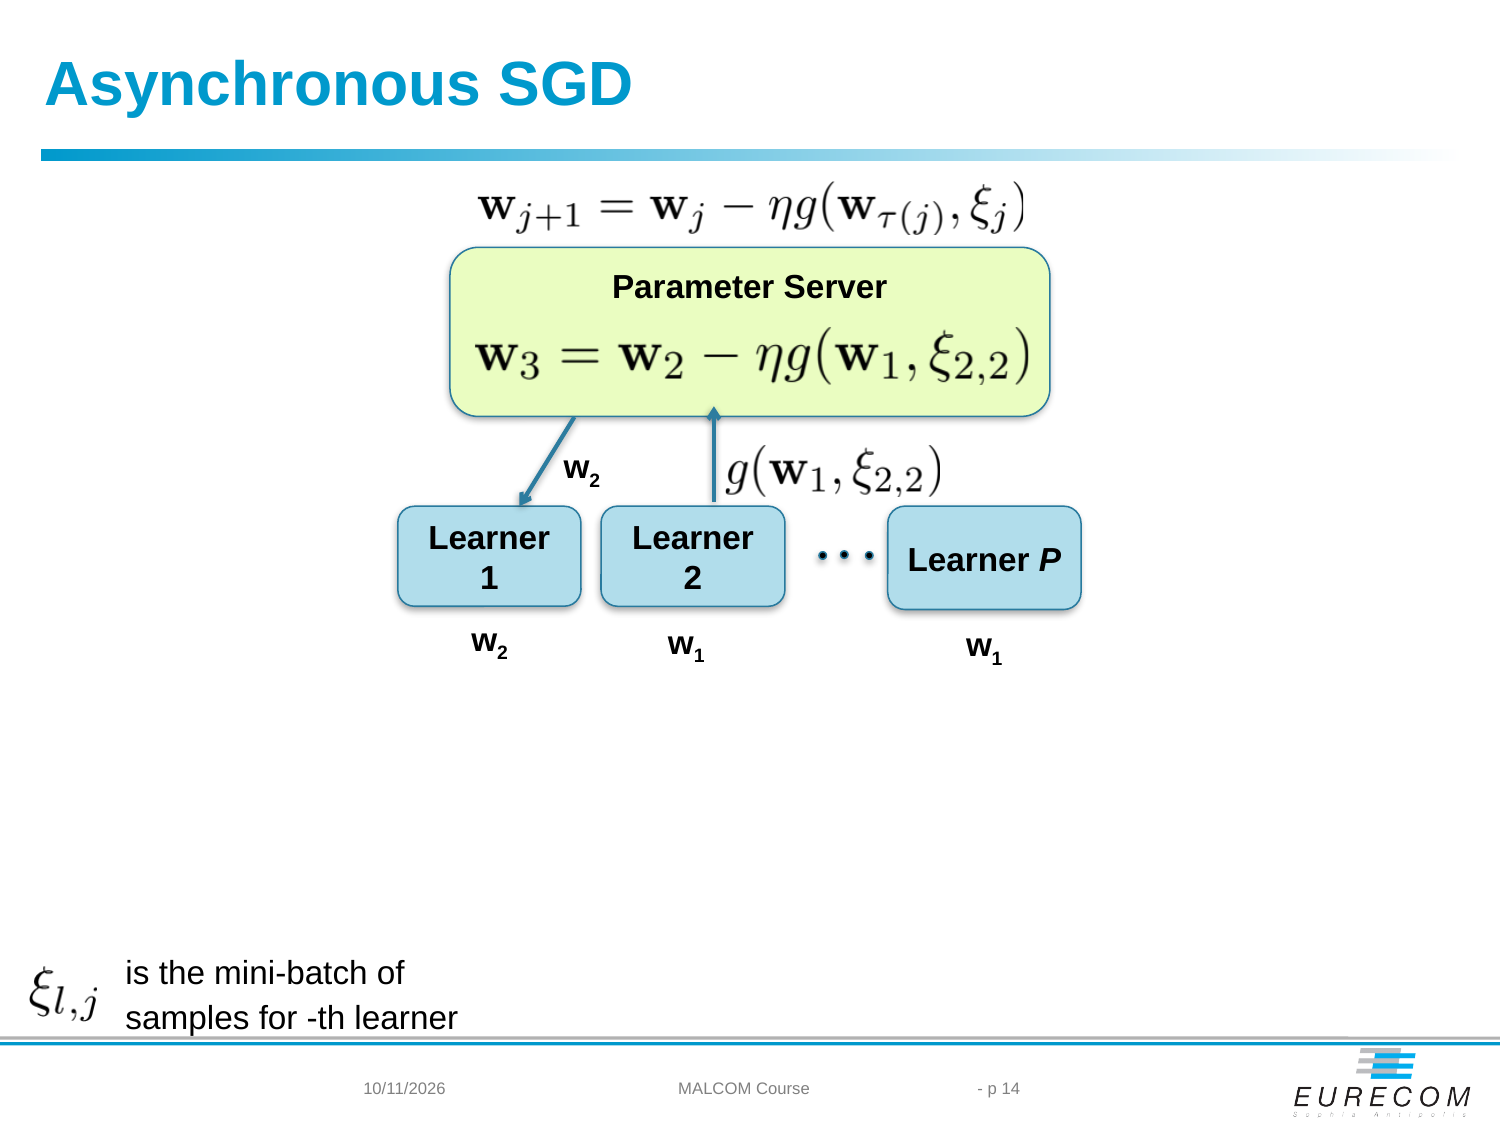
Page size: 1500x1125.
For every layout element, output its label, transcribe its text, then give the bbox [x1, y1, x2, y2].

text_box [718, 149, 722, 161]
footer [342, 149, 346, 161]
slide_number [348, 1070, 526, 1103]
text_box [865, 551, 874, 560]
picture [29, 964, 97, 1022]
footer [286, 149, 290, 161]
text_box w1 [951, 616, 1018, 677]
text_box Asynchronous SGD [29, 35, 1436, 142]
text_box Learner 2 [601, 506, 785, 607]
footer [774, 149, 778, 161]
text_box Learner 1 [397, 506, 581, 607]
footer MALCOM Course [537, 1070, 951, 1103]
picture [1293, 1048, 1477, 1118]
text_box Parameter Server [449, 247, 1050, 417]
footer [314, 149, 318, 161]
text_box w1 [653, 613, 720, 674]
text_box [818, 551, 827, 560]
text_box w2 [456, 610, 523, 671]
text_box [519, 416, 575, 507]
text_box w2 [580, 438, 616, 499]
text_box [840, 550, 849, 559]
text_box Learner P [887, 506, 1082, 610]
slide_number - p 14 [962, 1070, 1081, 1103]
picture [725, 444, 941, 497]
picture [474, 326, 1029, 385]
picture [477, 181, 1024, 236]
